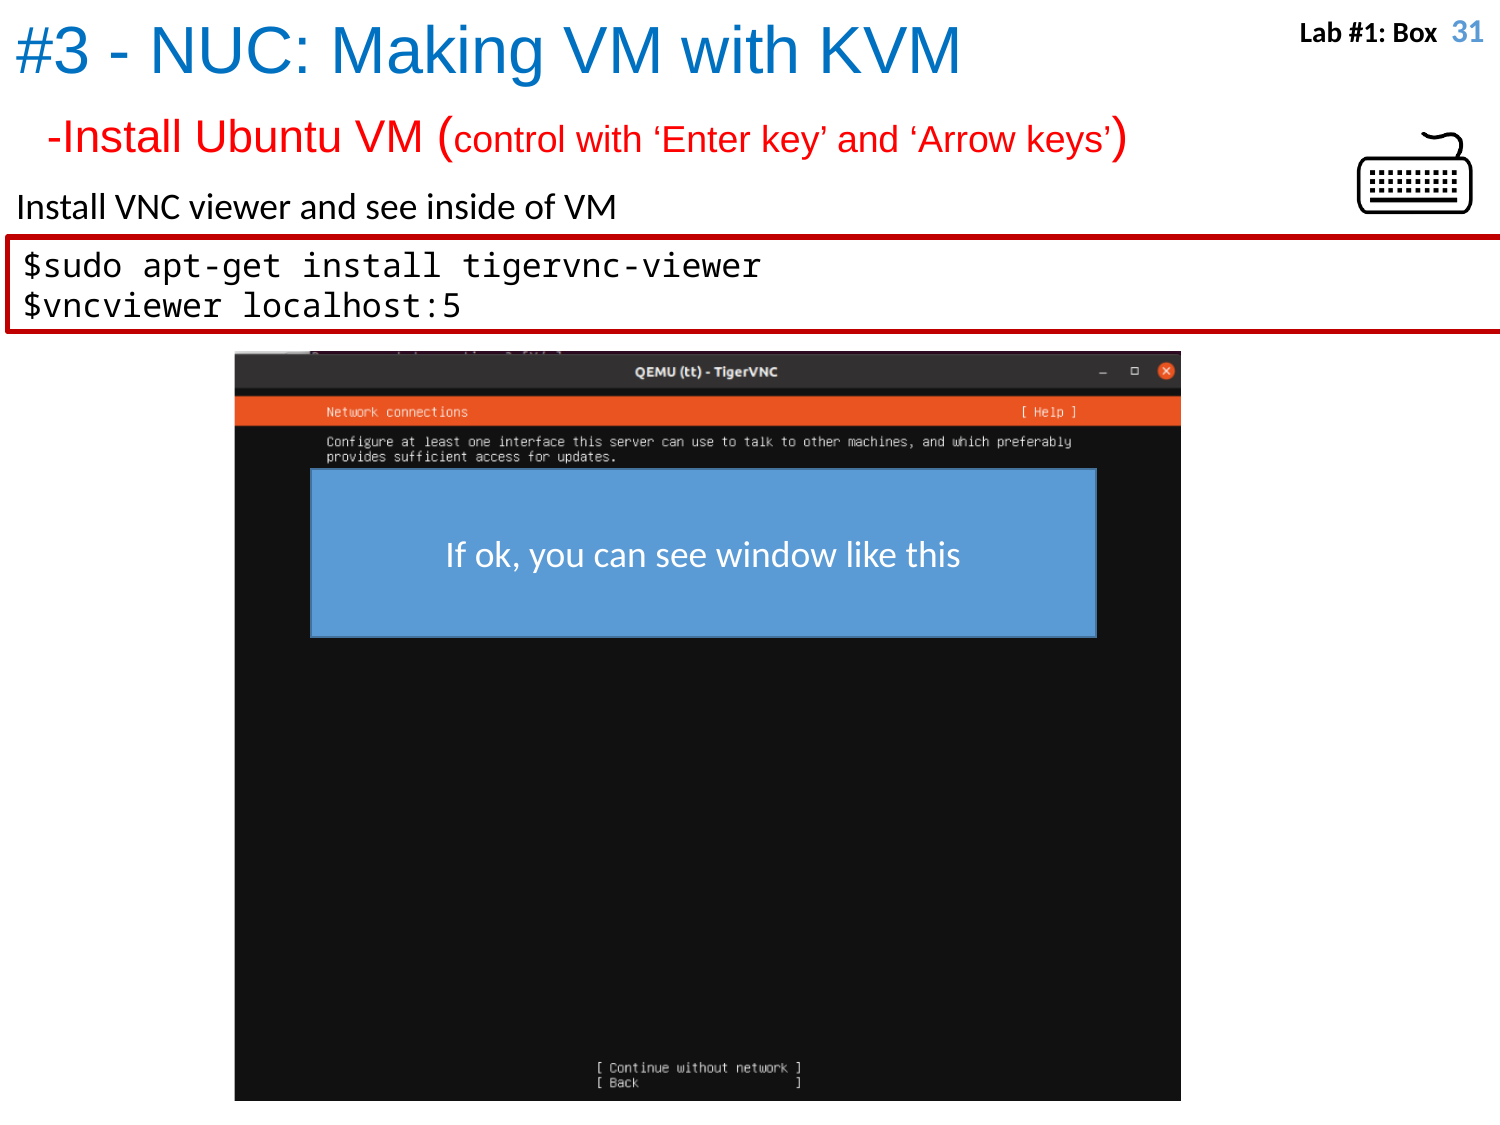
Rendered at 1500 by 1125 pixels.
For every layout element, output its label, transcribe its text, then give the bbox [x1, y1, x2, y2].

text_box $sudo apt-get install tigervnc-viewer $vncviewer localhost:5 [7, 236, 1500, 332]
text_box #3 - NUC: Making VM with KVM [1, 0, 1210, 95]
text_box -Install Ubuntu VM (control with ‘Enter key’ and ‘Arrow keys’) [32, 94, 1144, 170]
slide_number Lab #1: Box 31 [1210, 0, 1500, 60]
picture [1327, 89, 1500, 262]
text_box Install VNC viewer and see inside of VM [1, 174, 1327, 235]
picture [234, 351, 1181, 1101]
